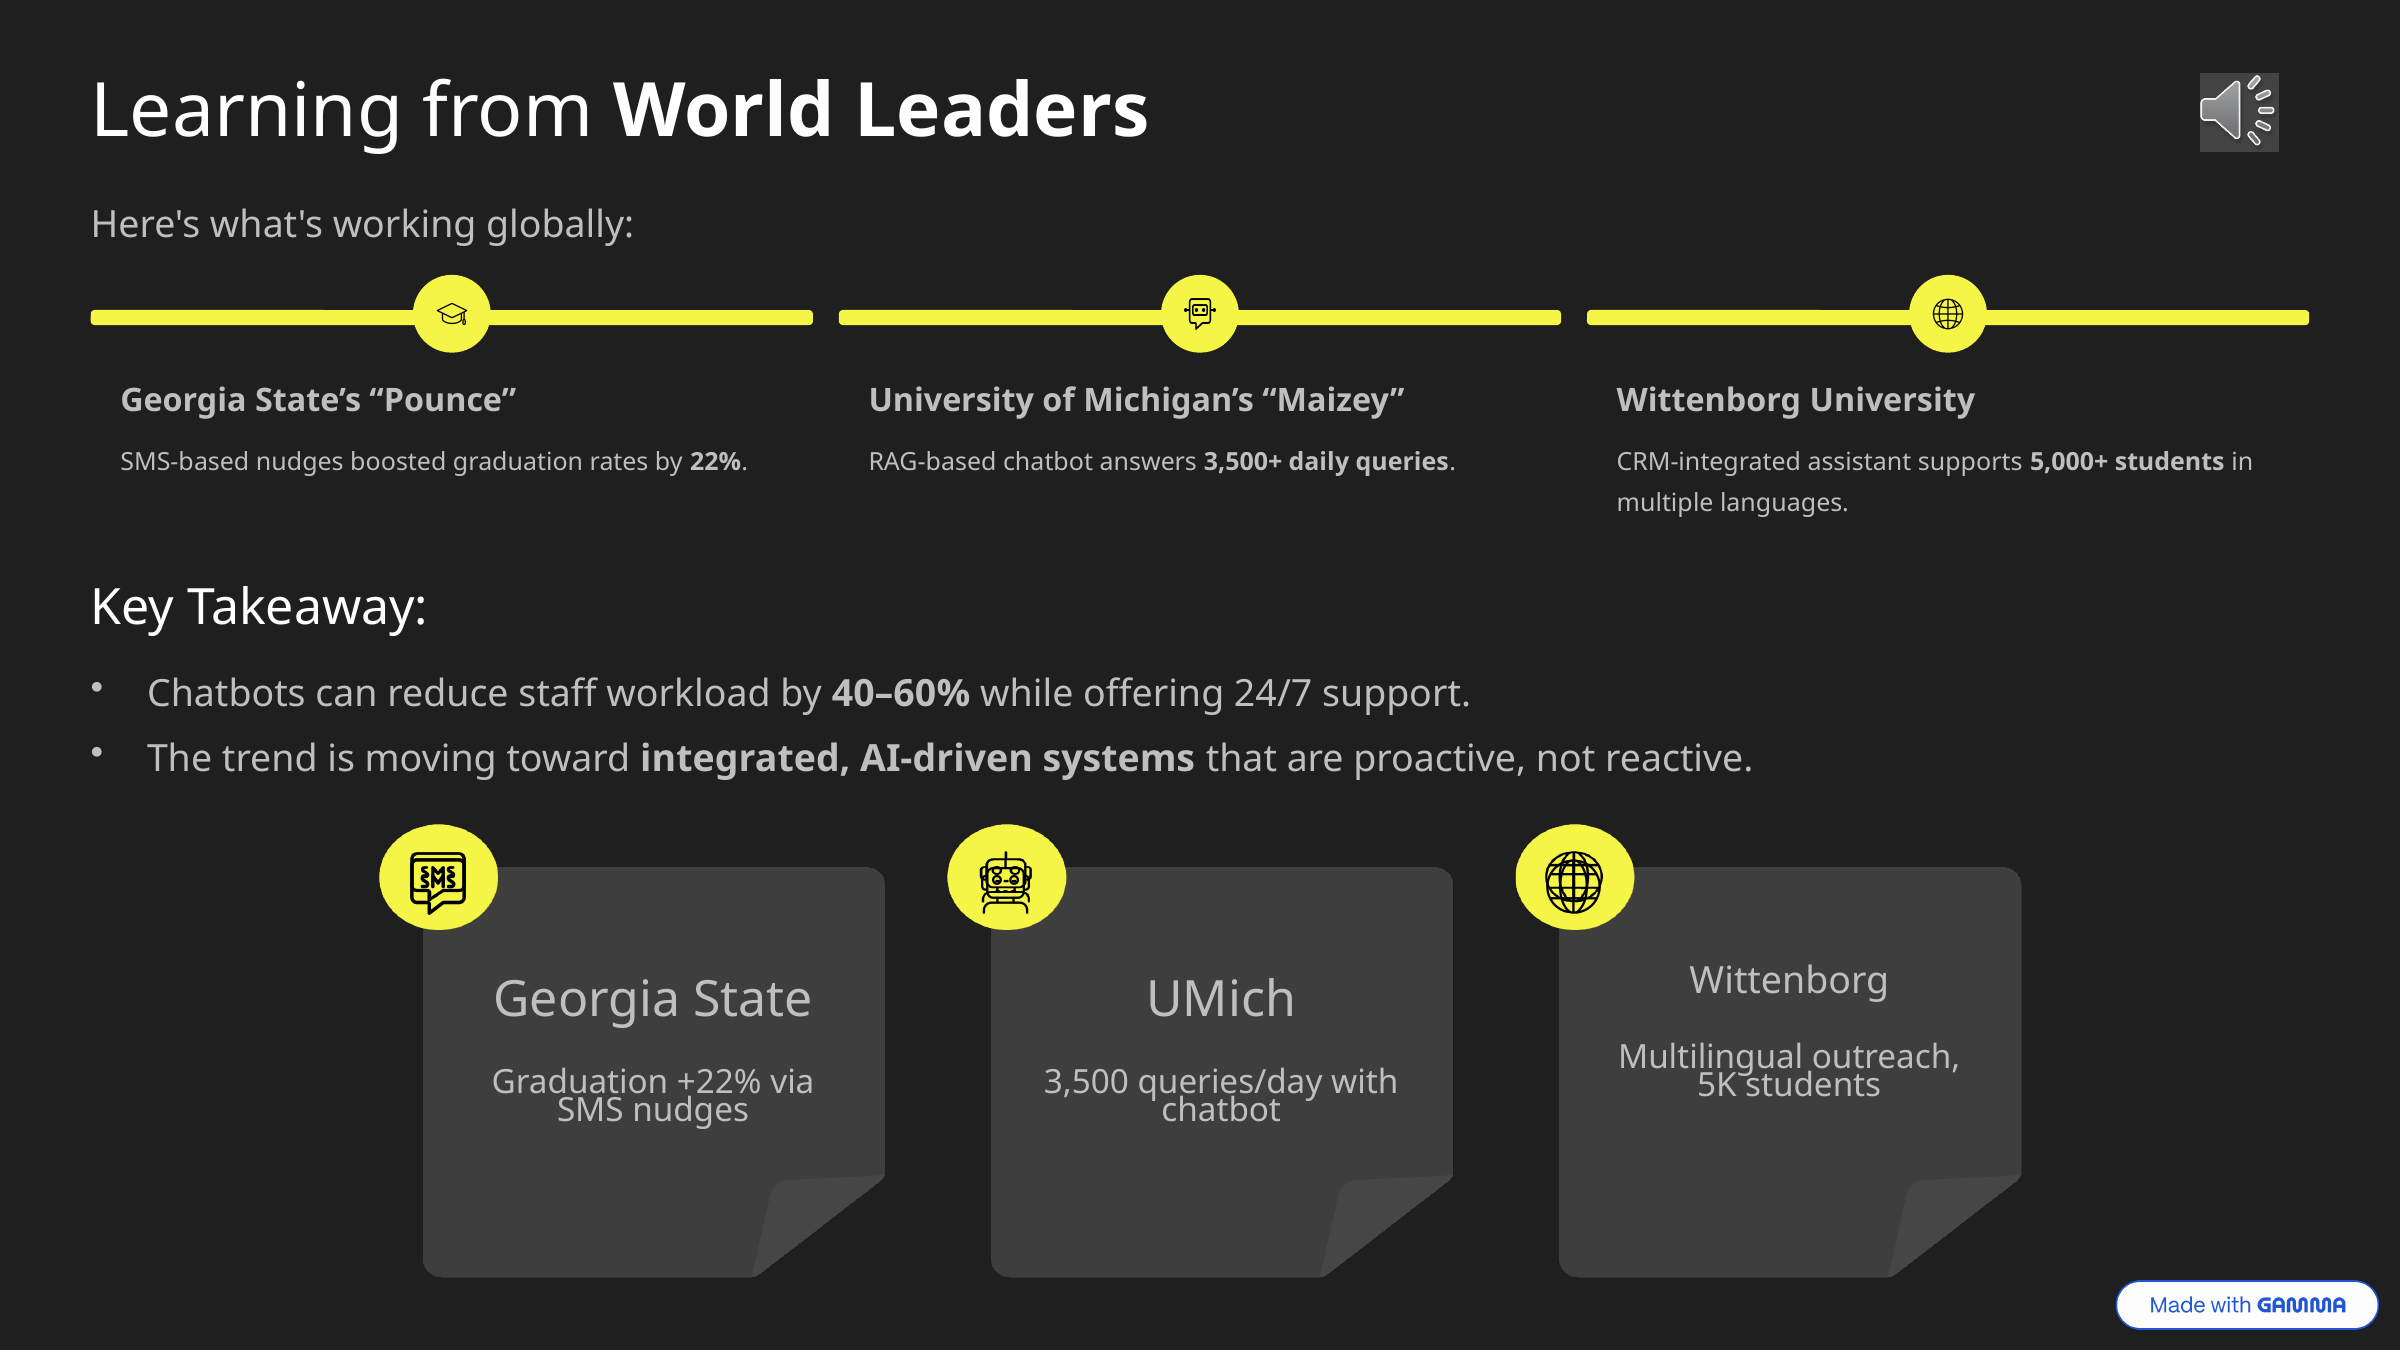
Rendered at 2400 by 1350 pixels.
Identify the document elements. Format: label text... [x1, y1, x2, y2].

picture [1932, 298, 1964, 330]
text_box Chatbots can reduce staff workload by 40–60% while offering 24/7 support. [90, 673, 2310, 716]
text_box [90, 309, 414, 326]
text_box Here's what's working globally: [90, 204, 2310, 246]
text_box University of Michigan’s “Maizey” [868, 378, 1362, 420]
text_box [412, 274, 491, 353]
text_box SMS-based nudges boosted graduation rates by 22%. [120, 434, 784, 477]
picture [436, 298, 468, 330]
text_box [490, 310, 813, 326]
text_box [1986, 310, 2310, 326]
text_box Georgia State’s “Pounce” [120, 378, 494, 420]
text_box [1161, 274, 1239, 353]
picture [1184, 298, 1216, 330]
text_box Key Takeaway: [90, 586, 480, 635]
text_box [90, 325, 813, 548]
picture [2199, 72, 2280, 153]
picture [346, 795, 2054, 1306]
text_box Wittenborg University [1616, 378, 1952, 420]
text_box [1238, 310, 1562, 326]
text_box CRM-integrated assistant supports 5,000+ students in multiple languages. [1616, 434, 2280, 518]
text_box Learning from World Leaders [90, 71, 967, 153]
text_box [838, 325, 1562, 548]
text_box [1586, 309, 1910, 326]
text_box [838, 309, 1162, 326]
text_box RAG-based chatbot answers 3,500+ daily queries. [868, 434, 1532, 477]
picture [2106, 1271, 2389, 1339]
text_box [1909, 274, 1987, 353]
text_box The trend is moving toward integrated, AI-driven systems that are proactive, not reactive. [90, 738, 2310, 781]
text_box [1586, 325, 2310, 548]
